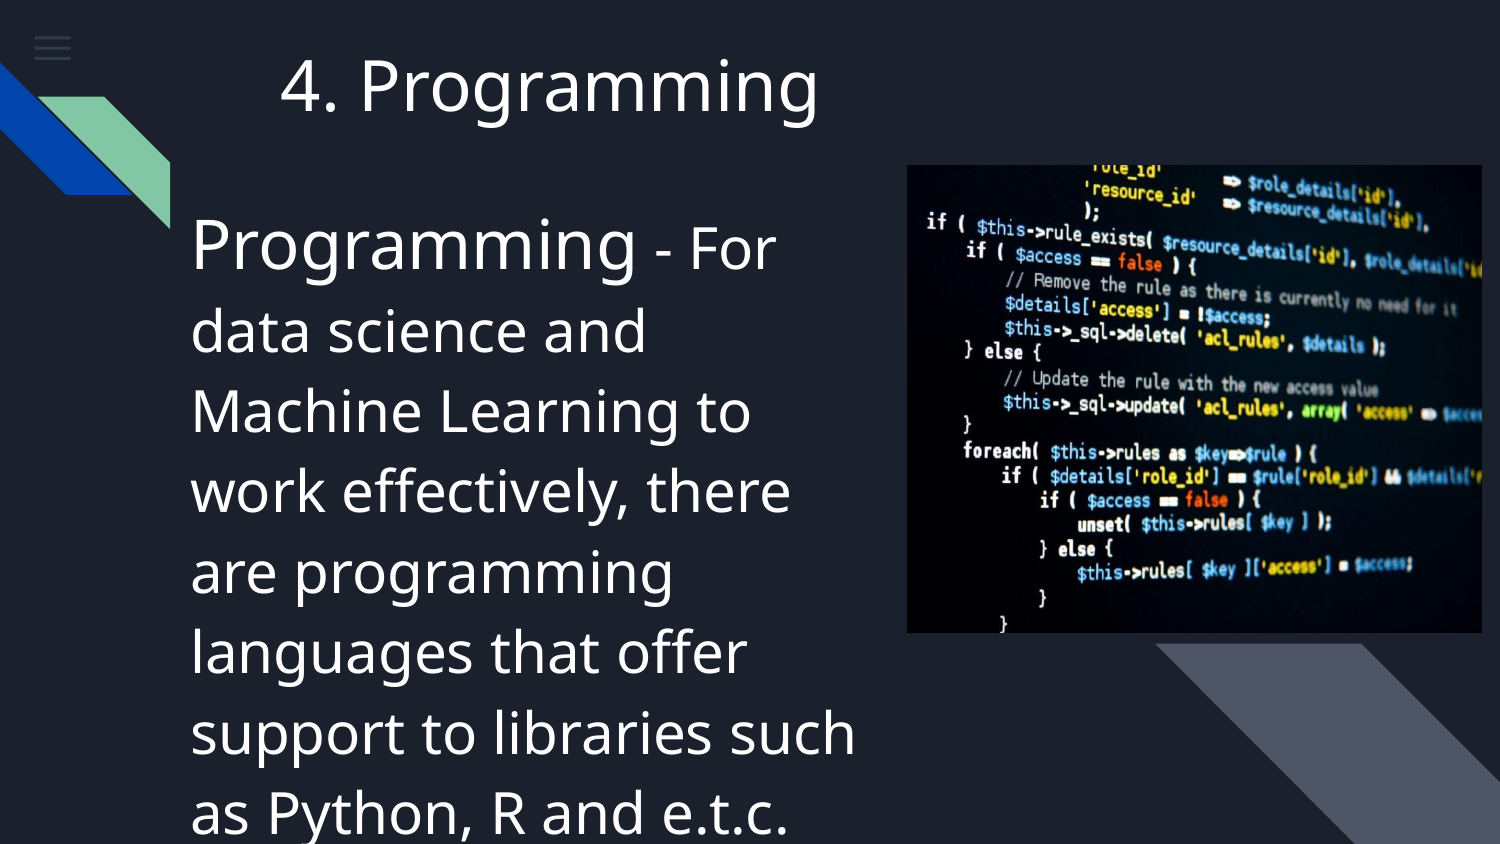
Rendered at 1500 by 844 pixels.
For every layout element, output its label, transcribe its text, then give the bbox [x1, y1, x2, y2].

text_box [1154, 643, 1500, 844]
picture [907, 165, 1482, 633]
list Programming - For data science and Machine Learning to work effectively, there are programming languages that offer support to libraries such as Python, R and e.t.c. [175, 173, 880, 688]
title 4. Programming [190, 25, 918, 271]
